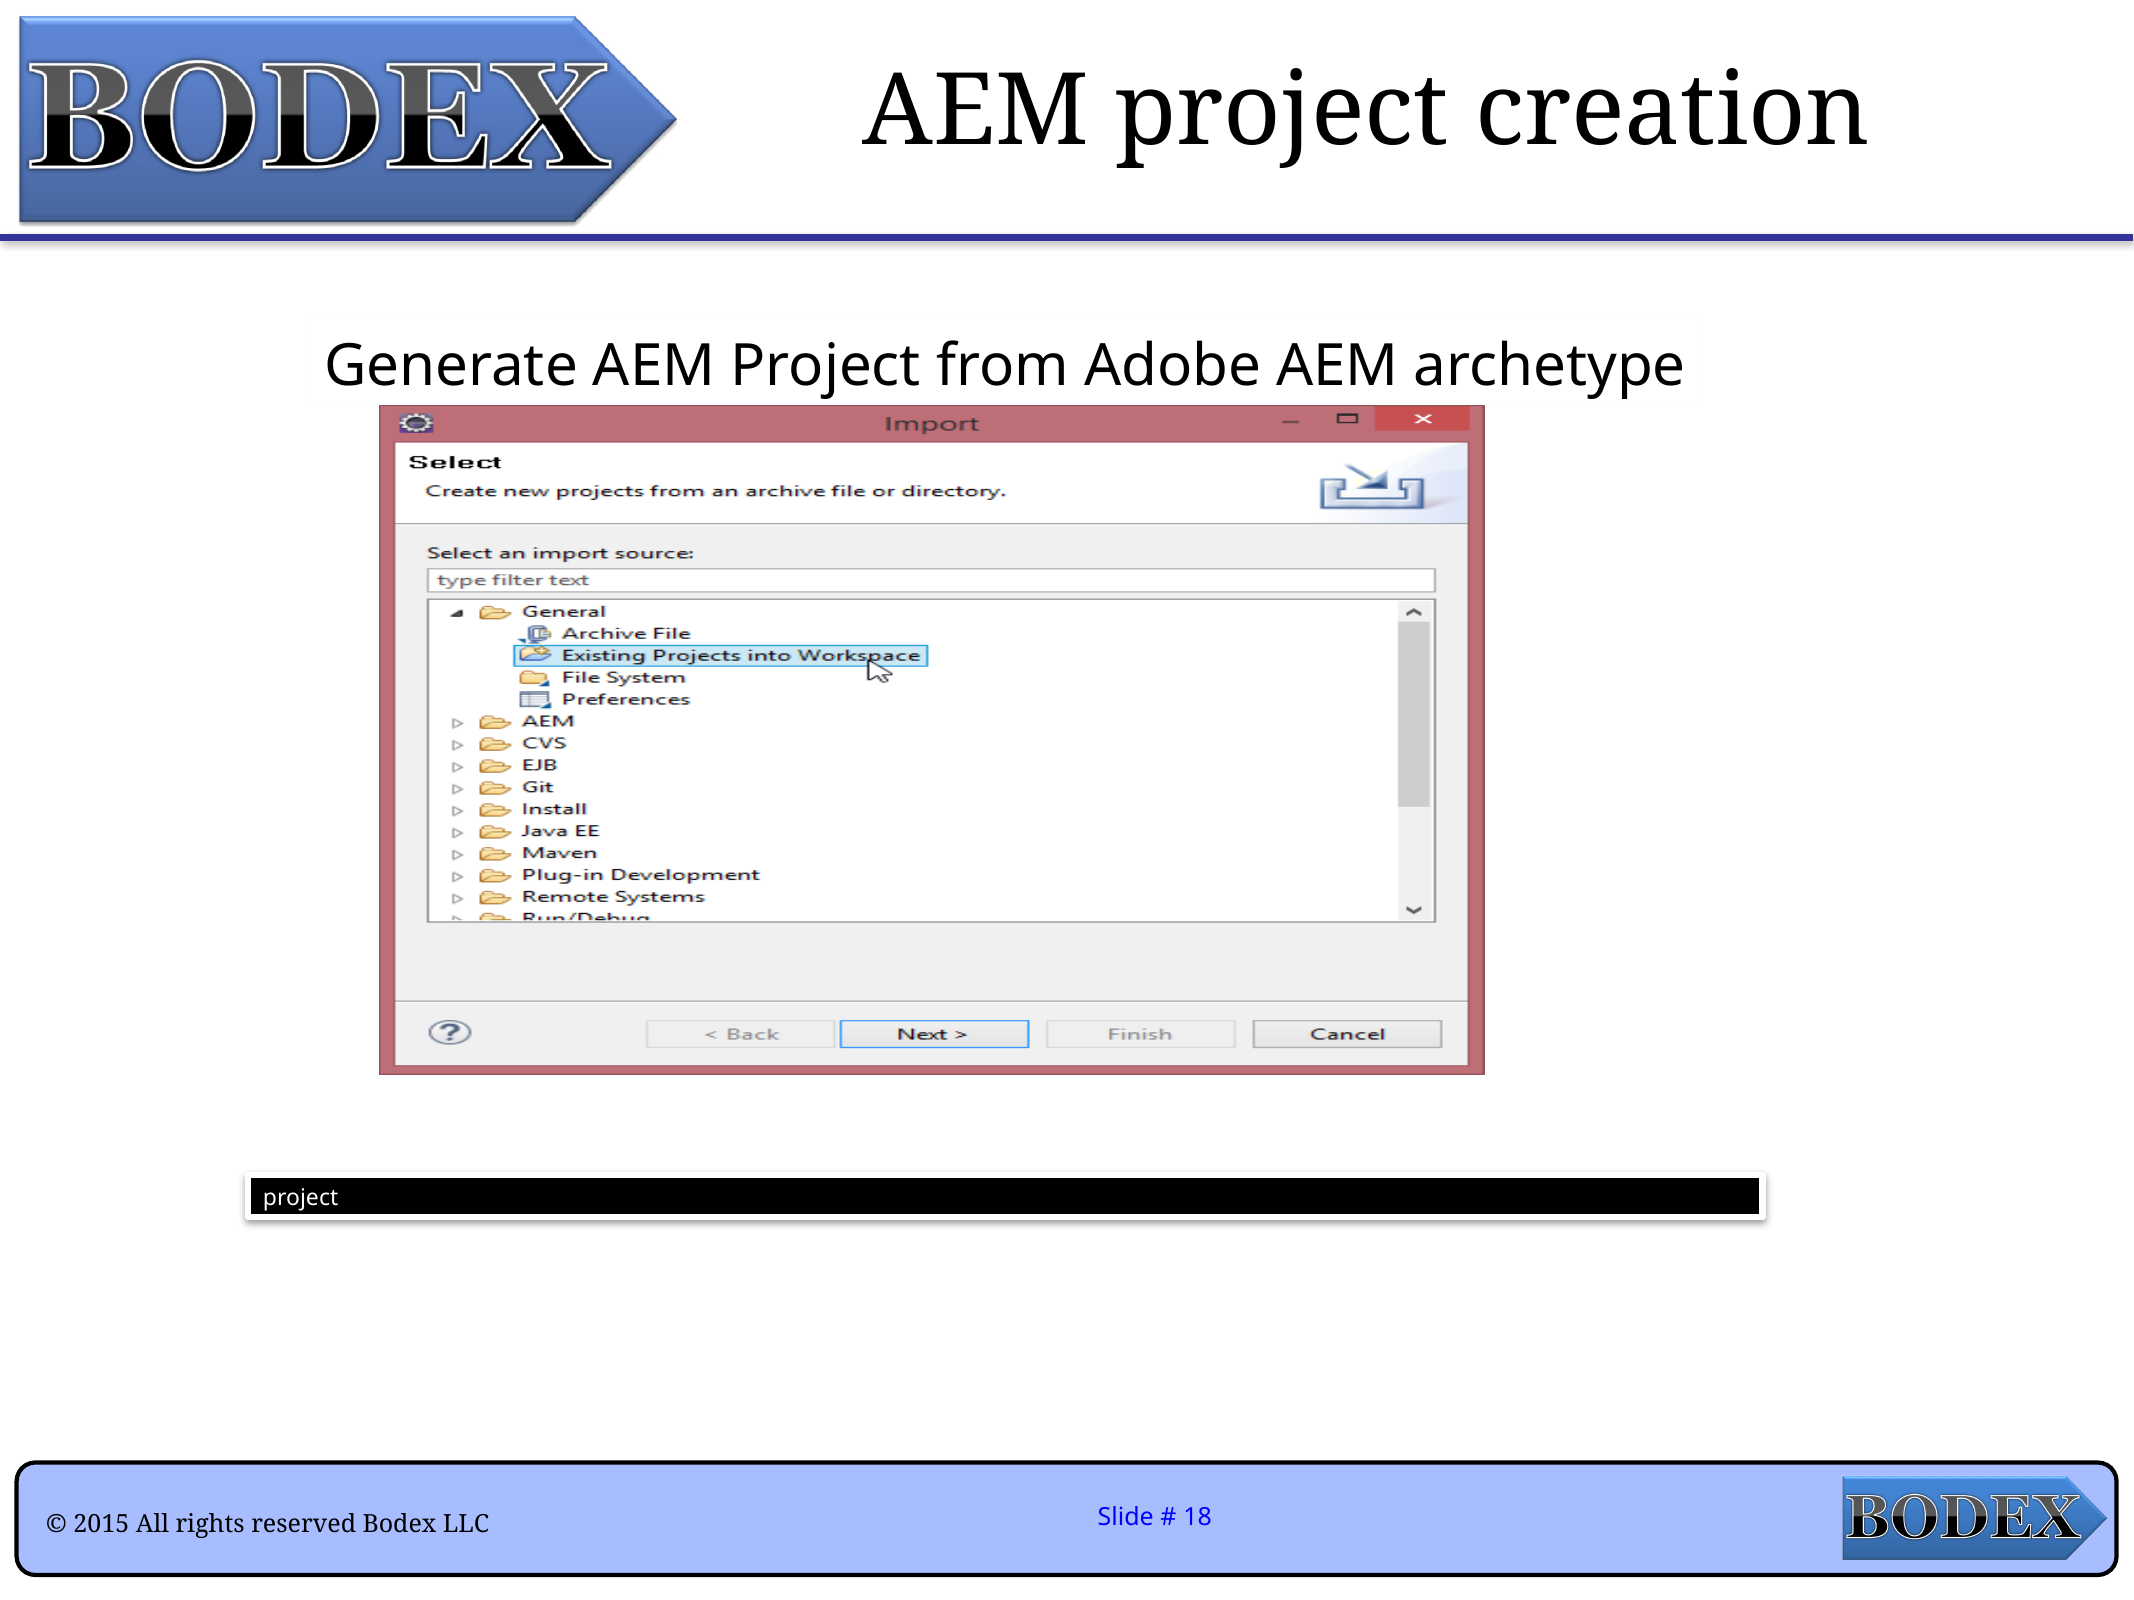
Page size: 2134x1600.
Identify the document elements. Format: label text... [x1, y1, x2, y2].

text_box AEM project creation [629, 37, 2105, 173]
picture [1841, 1474, 2109, 1562]
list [378, 405, 1485, 1076]
text_box Generate AEM Project from Adobe AEM archetype [309, 319, 1701, 405]
picture [16, 12, 680, 227]
slide_number Slide # 18 [729, 1475, 1227, 1561]
text_box project [245, 1172, 1766, 1220]
